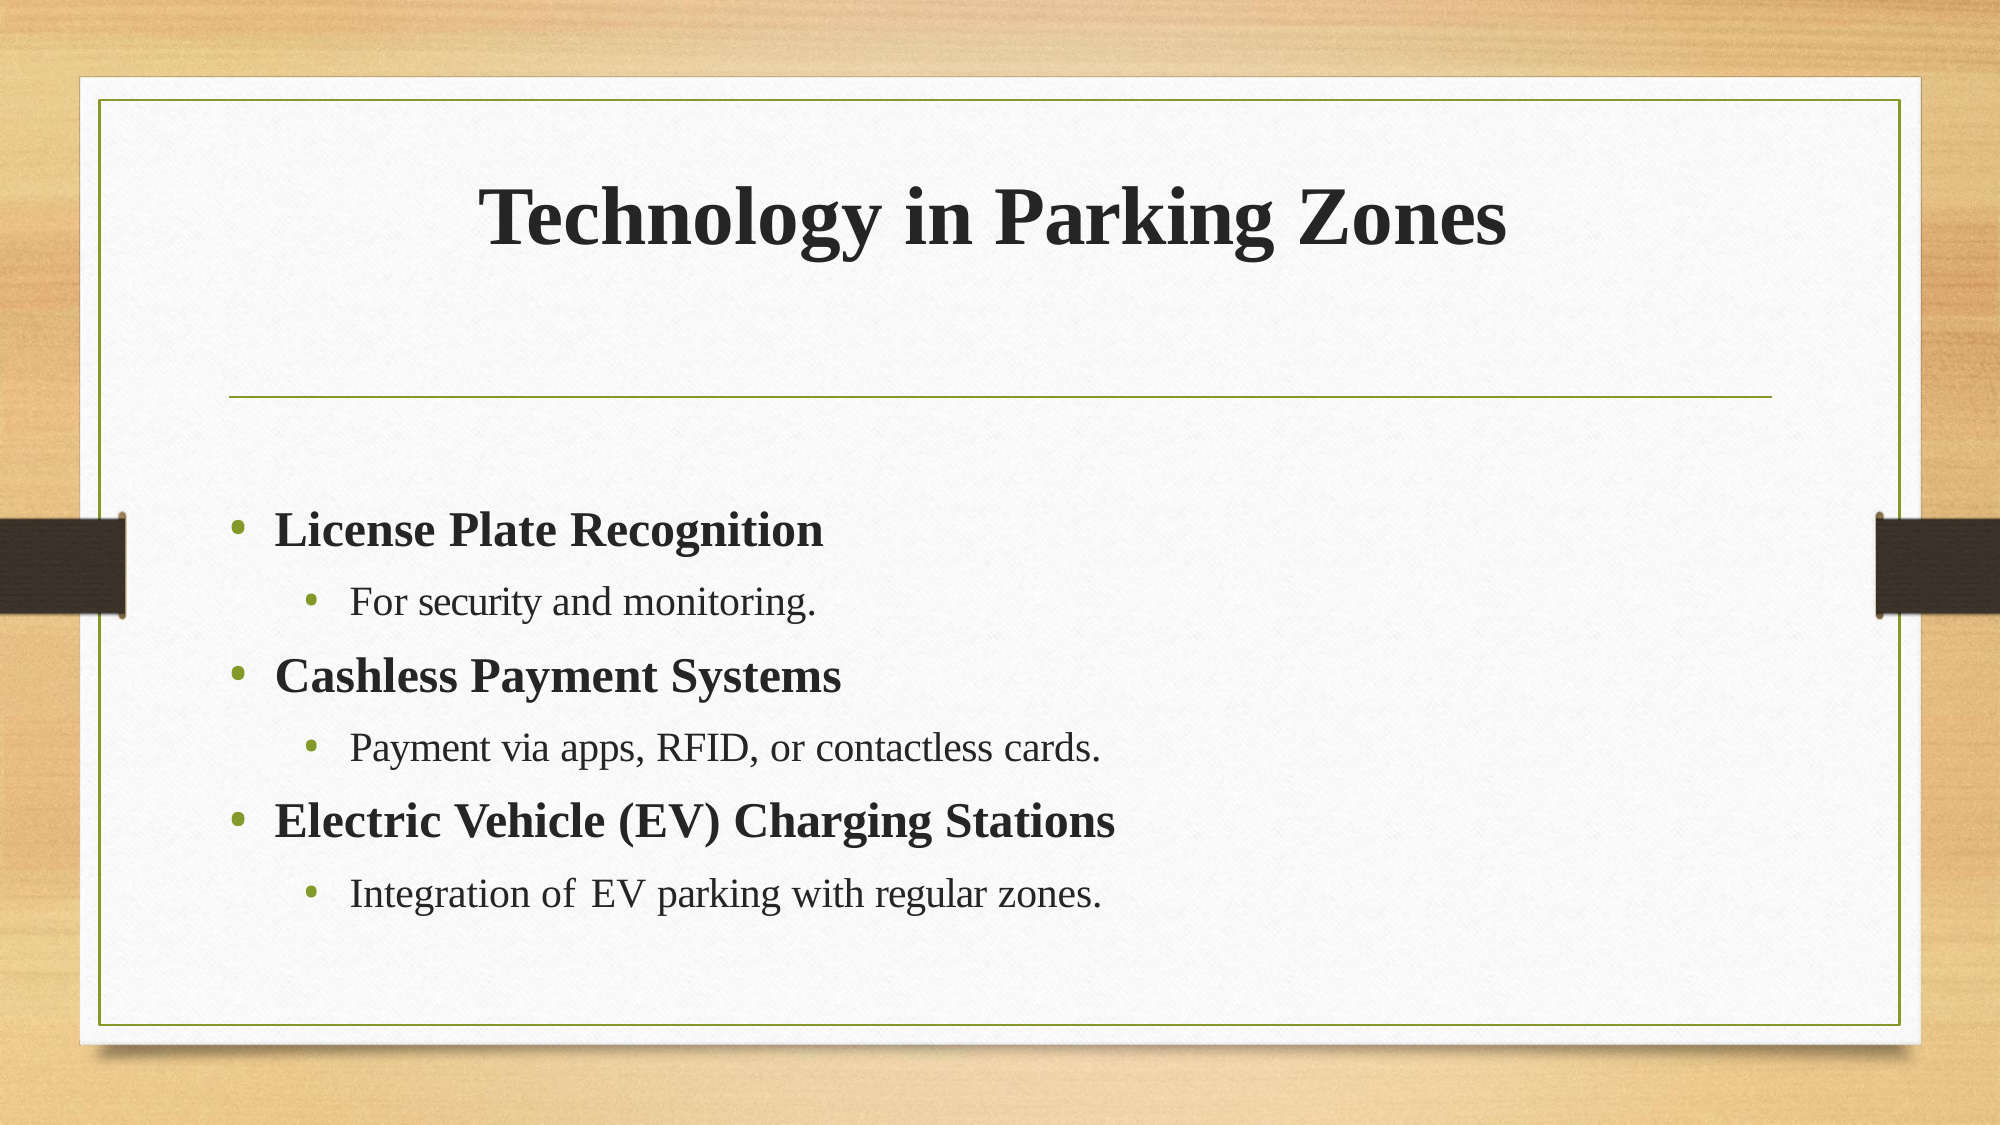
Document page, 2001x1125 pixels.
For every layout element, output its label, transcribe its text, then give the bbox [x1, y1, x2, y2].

picture [0, 0, 2000, 1125]
title Technology in Parking Zones [476, 159, 1524, 350]
text_box License Plate Recognition For security and monitoring. Cashless Payment Systems Payment via apps, RFID, or contactless cards. Electric Vehicle (EV) Charging Stations Integration of EV parking with regular zones. [225, 481, 1119, 917]
